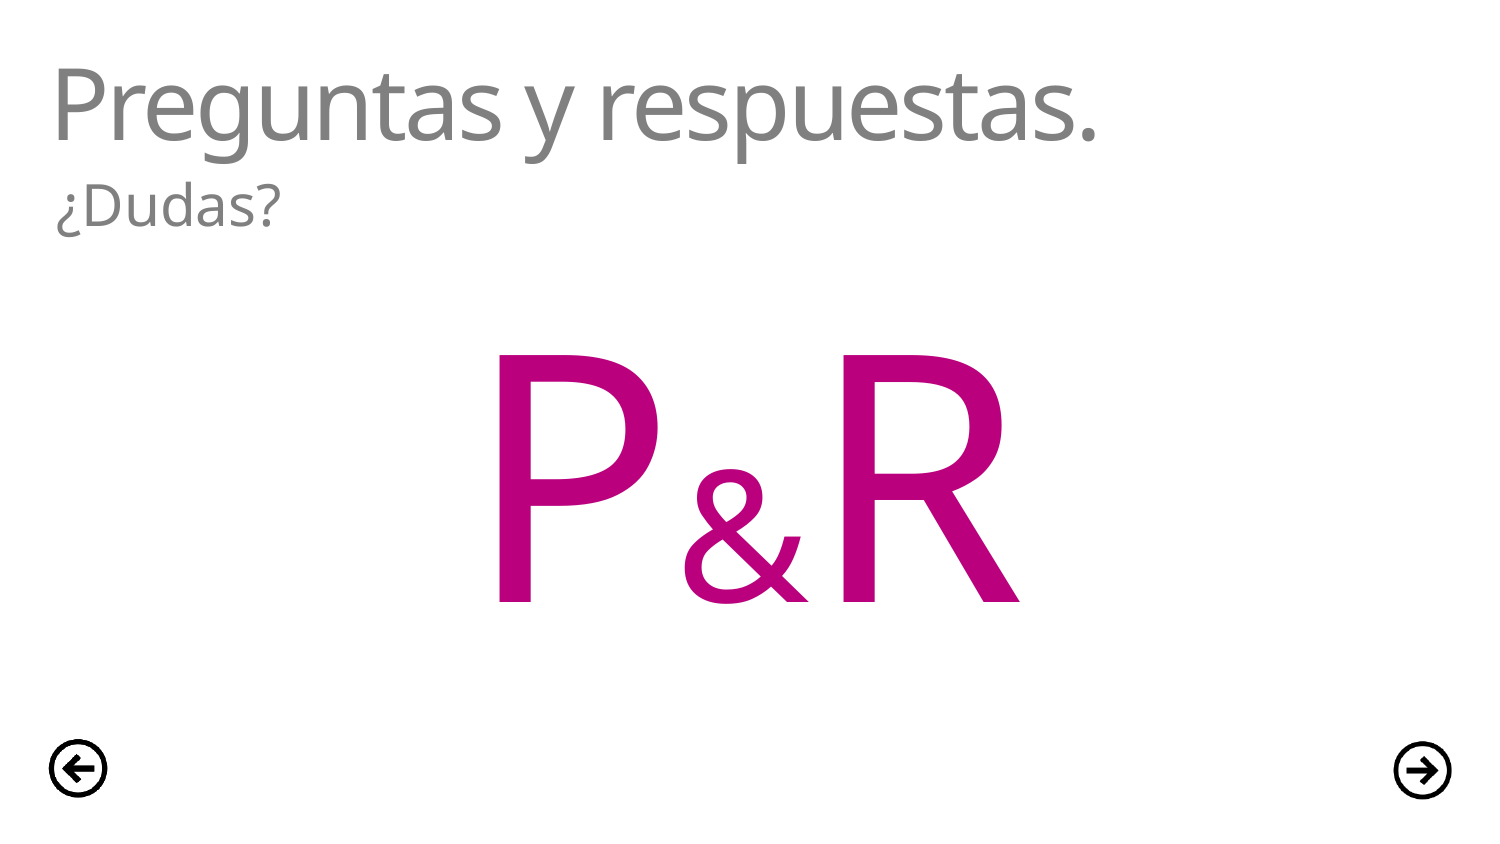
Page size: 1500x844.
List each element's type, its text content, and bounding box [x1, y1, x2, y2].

text_box P&R [53, 256, 1439, 635]
title Preguntas y respuestas. [34, 49, 1454, 177]
picture [48, 738, 108, 798]
picture [1392, 740, 1452, 800]
list ¿Dudas? [41, 176, 1452, 281]
